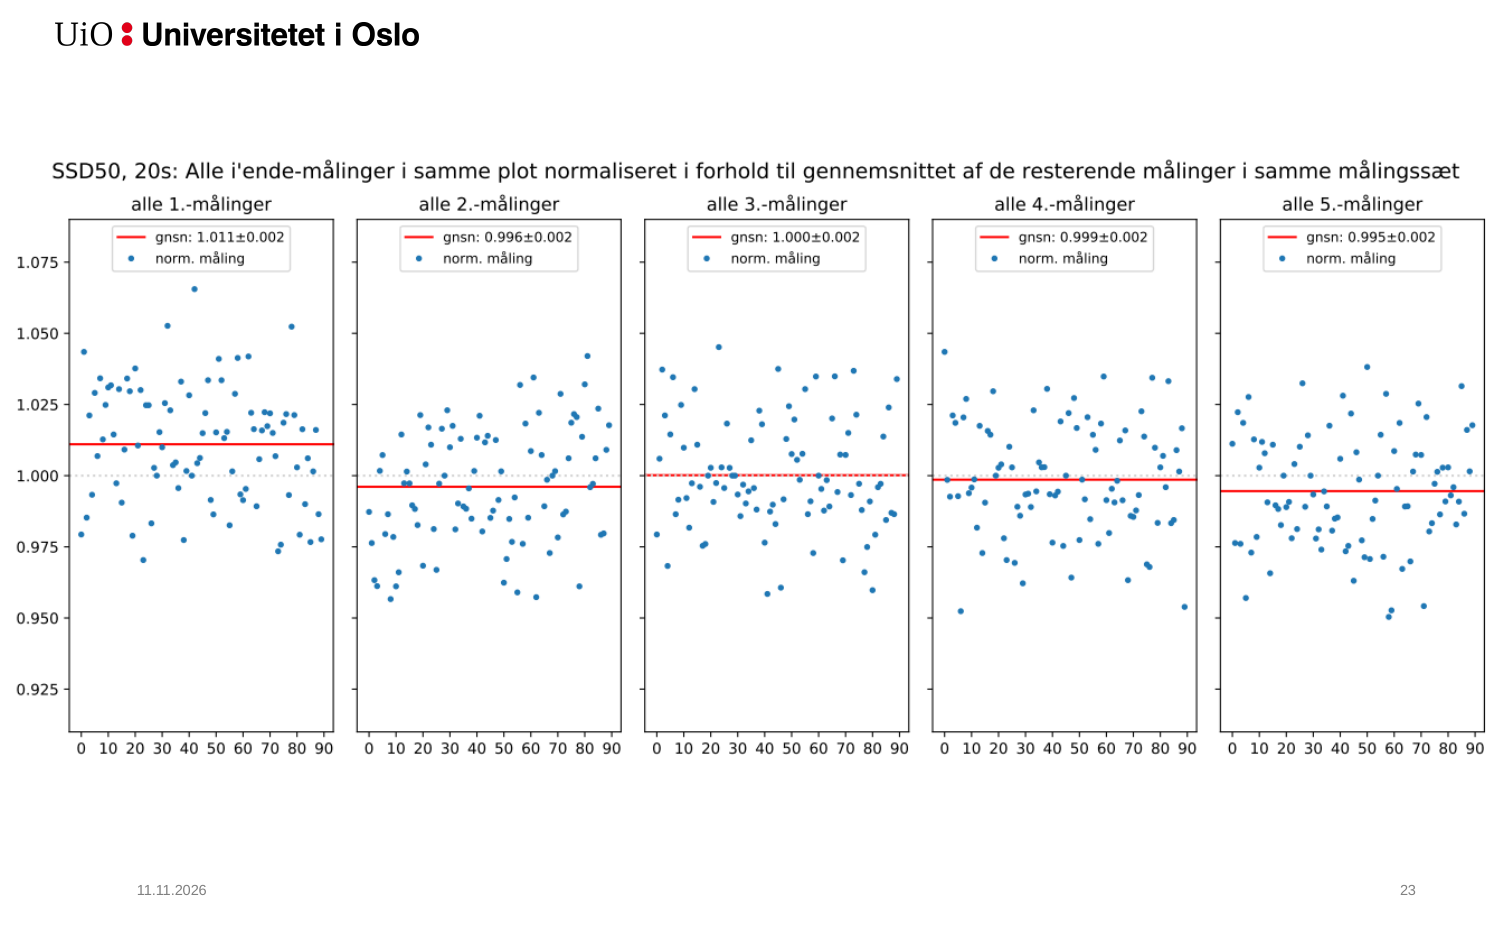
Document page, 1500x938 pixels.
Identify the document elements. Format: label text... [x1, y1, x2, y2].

slide_number 24 [1315, 874, 1429, 938]
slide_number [124, 874, 438, 938]
picture [55, 22, 419, 46]
picture [0, 147, 1500, 791]
